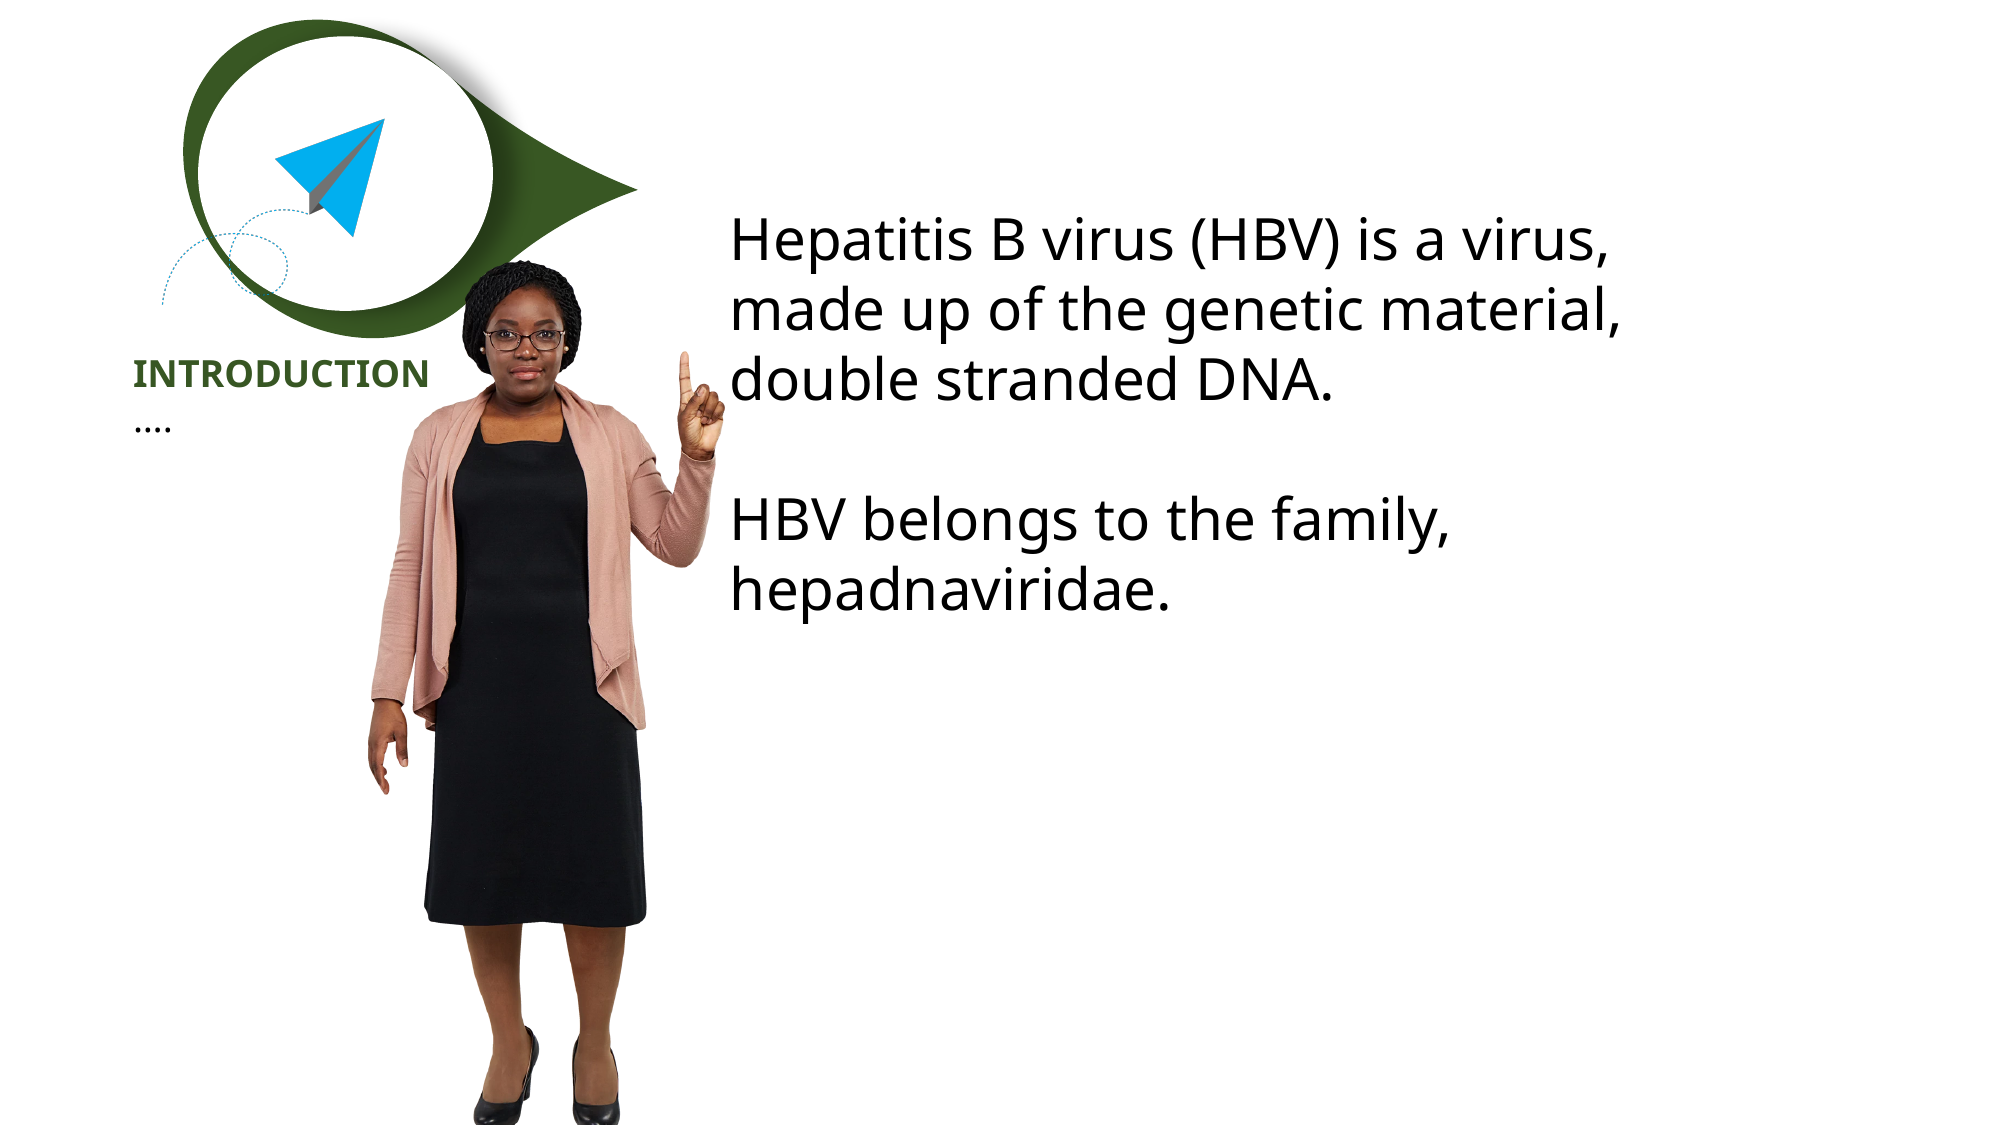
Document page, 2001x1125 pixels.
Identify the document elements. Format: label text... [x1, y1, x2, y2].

text_box [200, 19, 351, 84]
text_box [233, 36, 493, 260]
picture [144, 84, 725, 1125]
text_box [502, 132, 638, 260]
text_box Hepatitis B virus (HBV) is a virus, made up of the genetic material, double stranded DNA. HBV belongs to the family, hepadnaviridae. [714, 194, 1658, 770]
text_box INTRODUCTION …. [118, 342, 368, 448]
